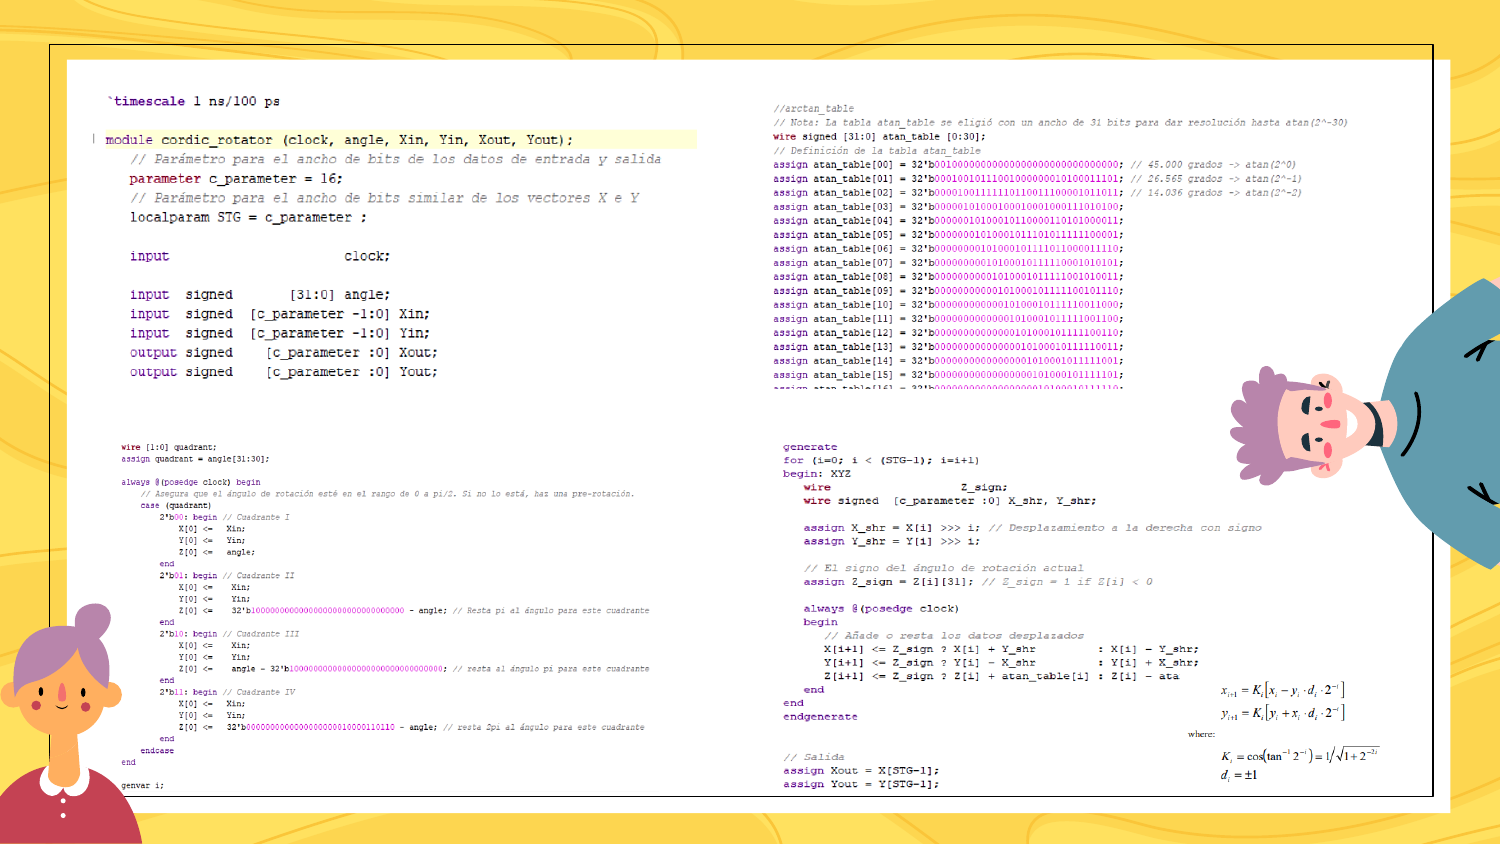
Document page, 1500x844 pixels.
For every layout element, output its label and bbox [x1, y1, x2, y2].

text_box [0, 603, 143, 844]
picture [93, 93, 697, 389]
picture [764, 433, 1421, 796]
picture [104, 431, 659, 792]
picture [763, 95, 1355, 389]
